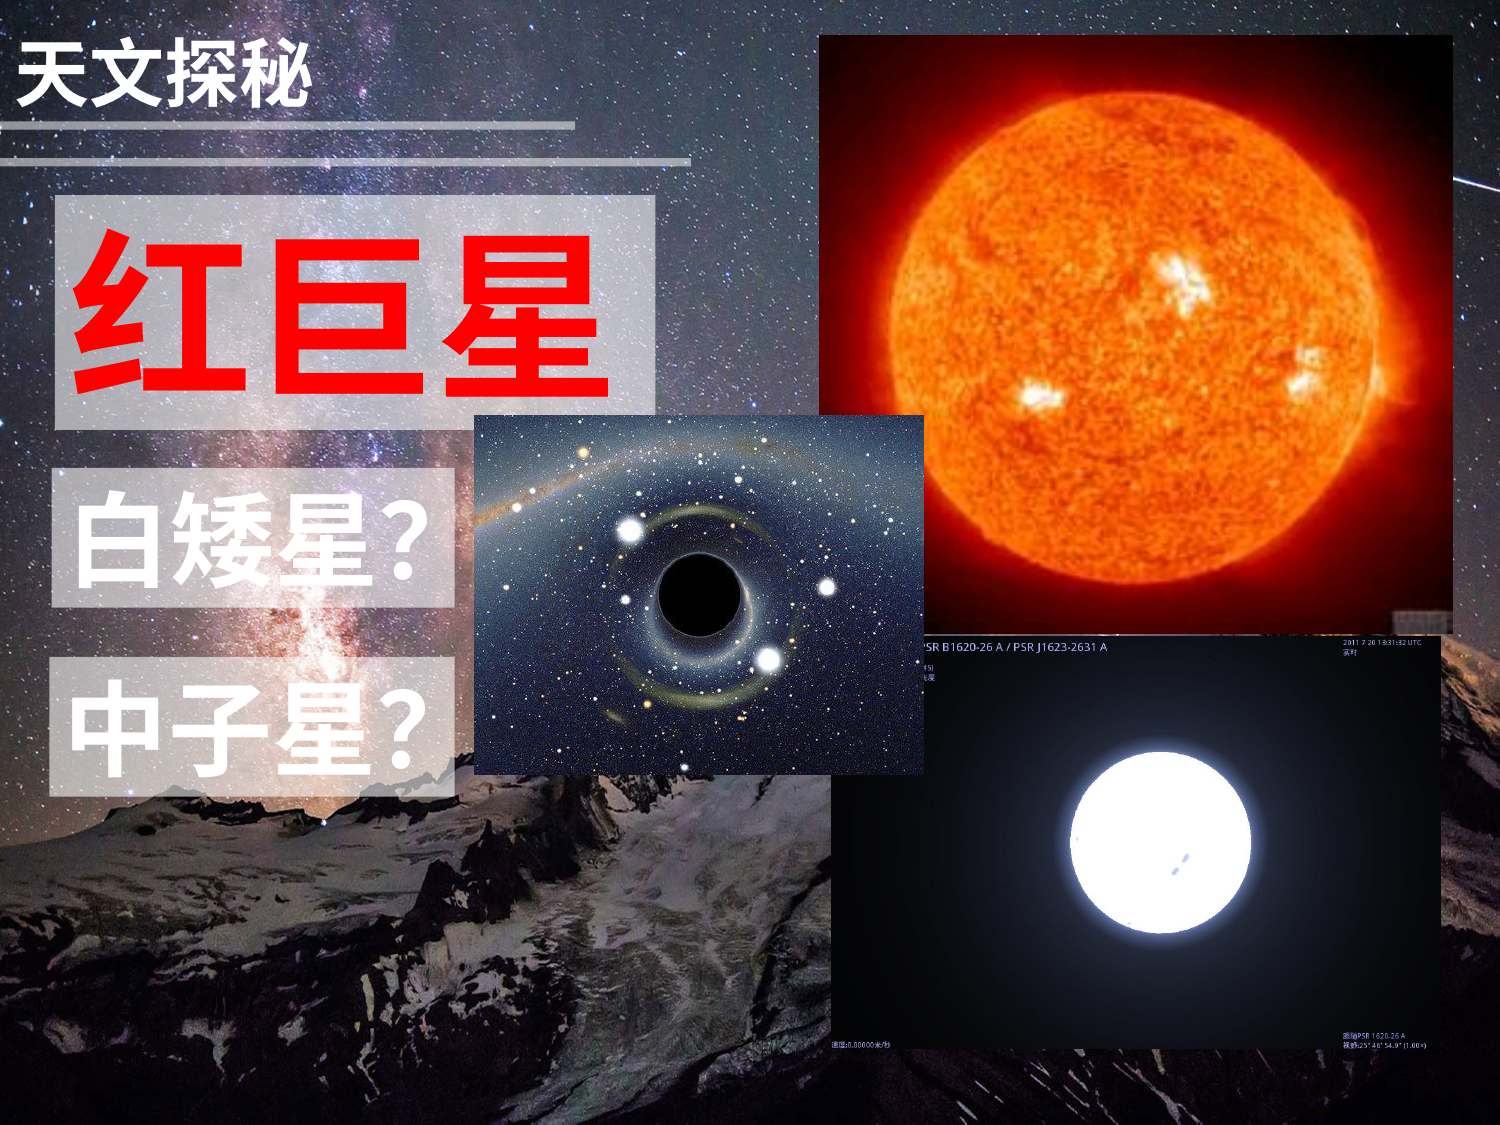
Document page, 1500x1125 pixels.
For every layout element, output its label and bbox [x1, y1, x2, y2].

text_box [0, 125, 692, 163]
picture [0, 0, 1500, 1125]
